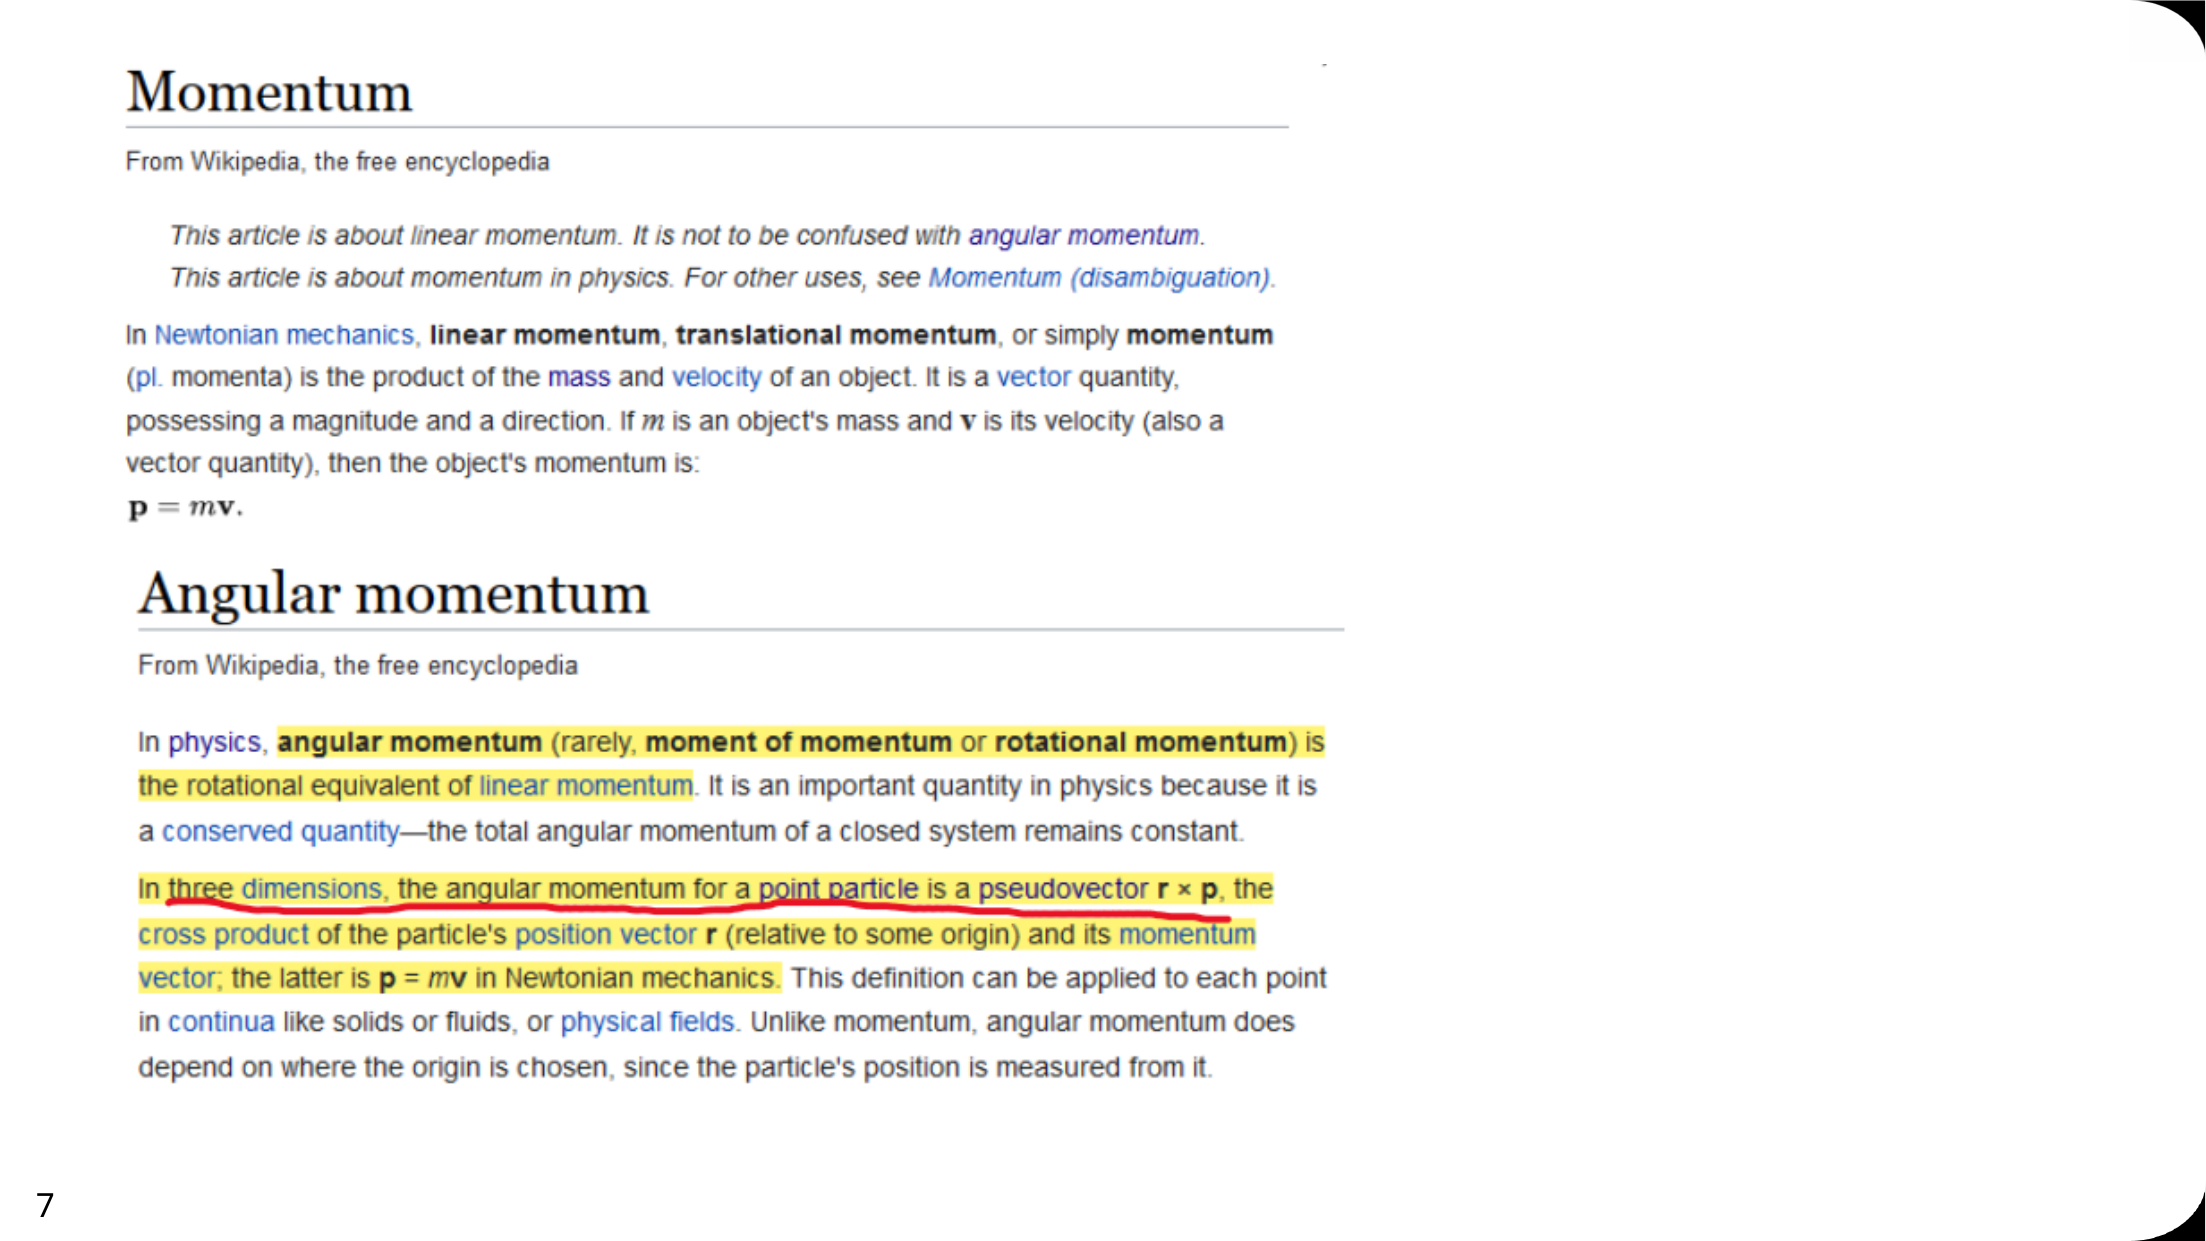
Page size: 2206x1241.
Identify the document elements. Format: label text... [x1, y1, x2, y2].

picture [2127, 1179, 2206, 1241]
slide_number 7 [18, 1175, 227, 1228]
picture [110, 64, 1387, 1105]
picture [2130, 1, 2205, 62]
